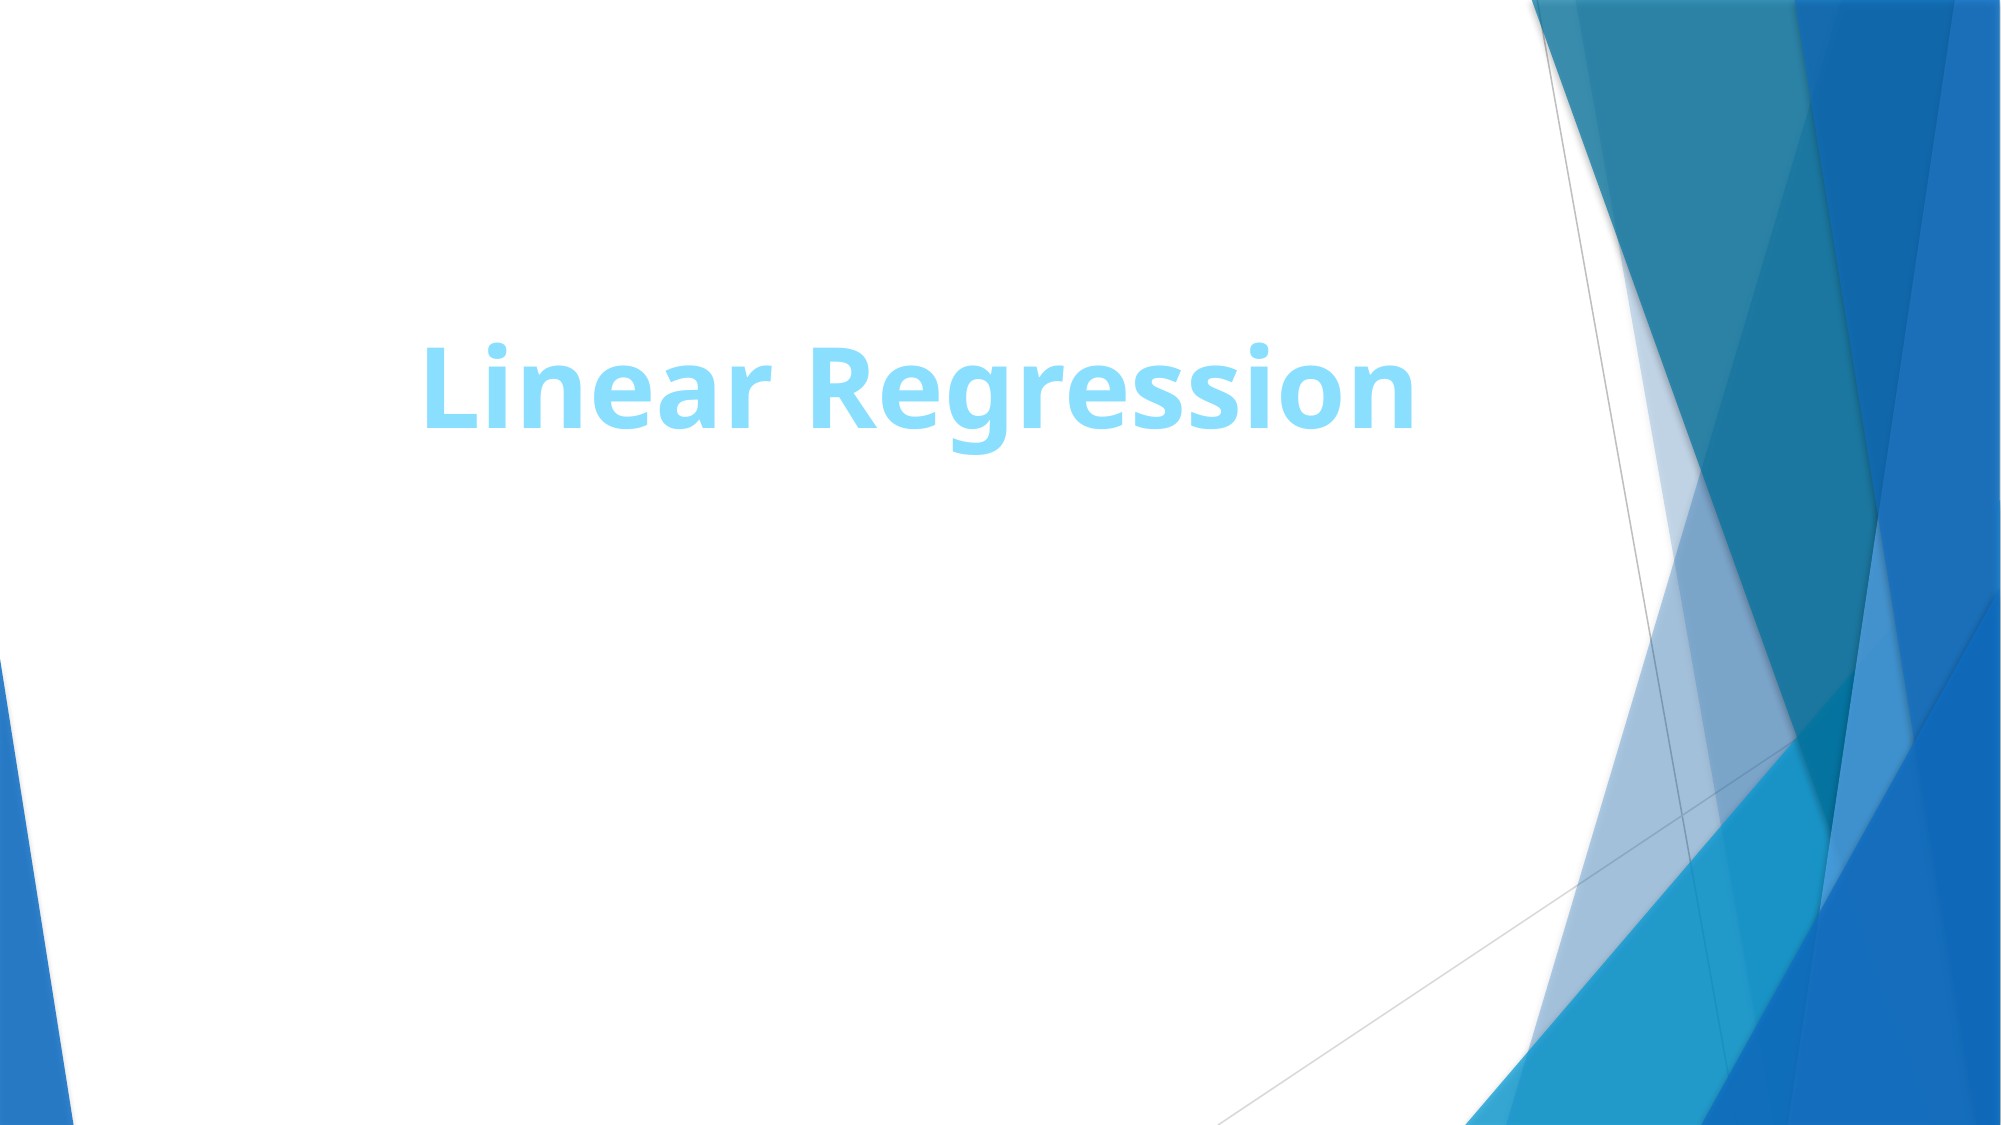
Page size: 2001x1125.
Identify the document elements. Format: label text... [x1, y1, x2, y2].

text_box Linear Regression [353, 308, 1486, 459]
